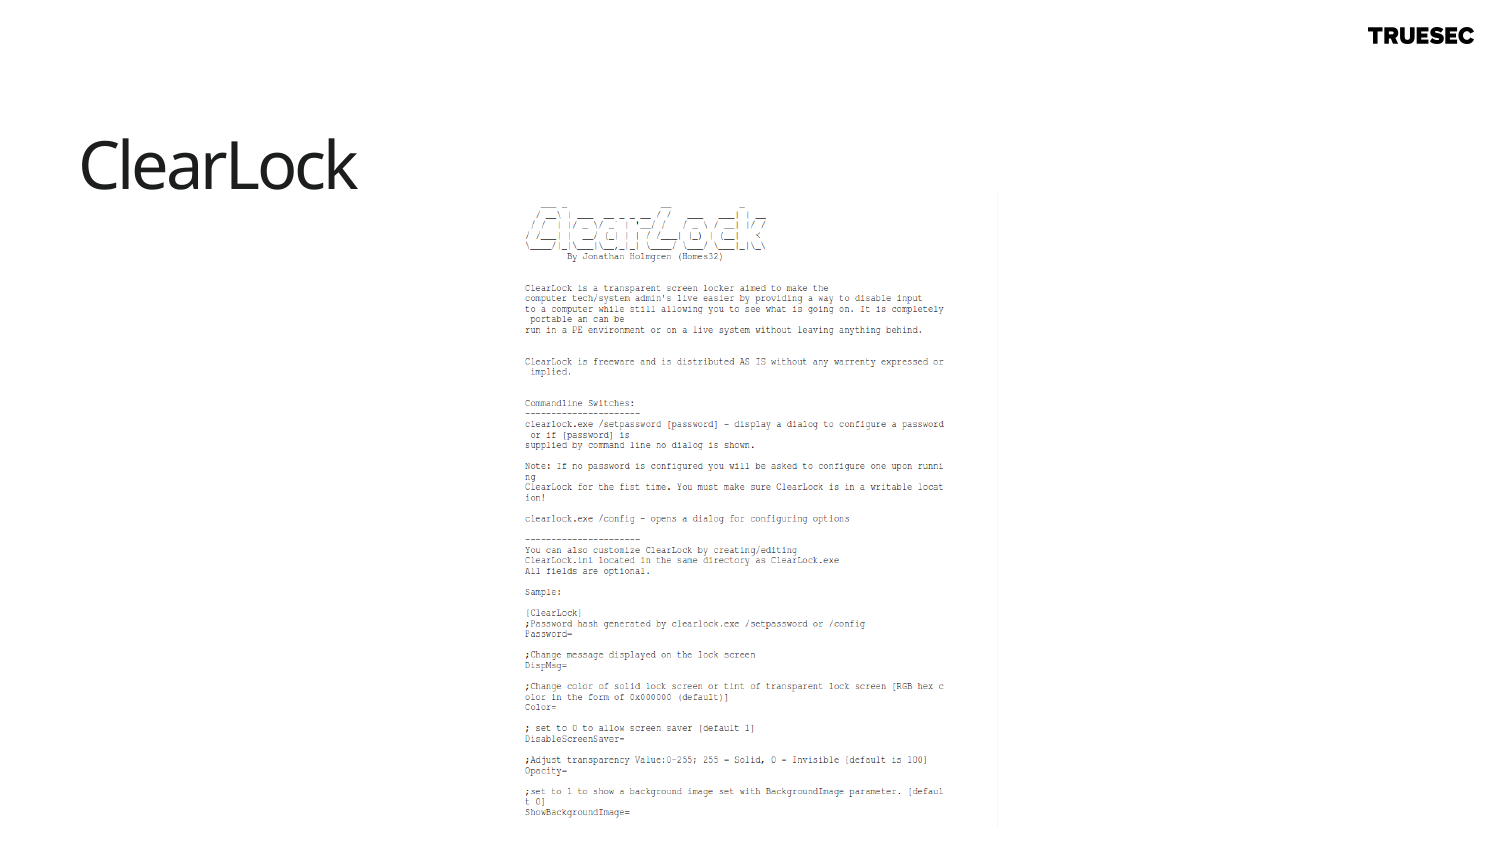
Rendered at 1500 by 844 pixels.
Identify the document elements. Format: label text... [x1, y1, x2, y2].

picture [501, 194, 998, 828]
picture [1368, 27, 1474, 44]
list ClearLock [63, 81, 892, 212]
